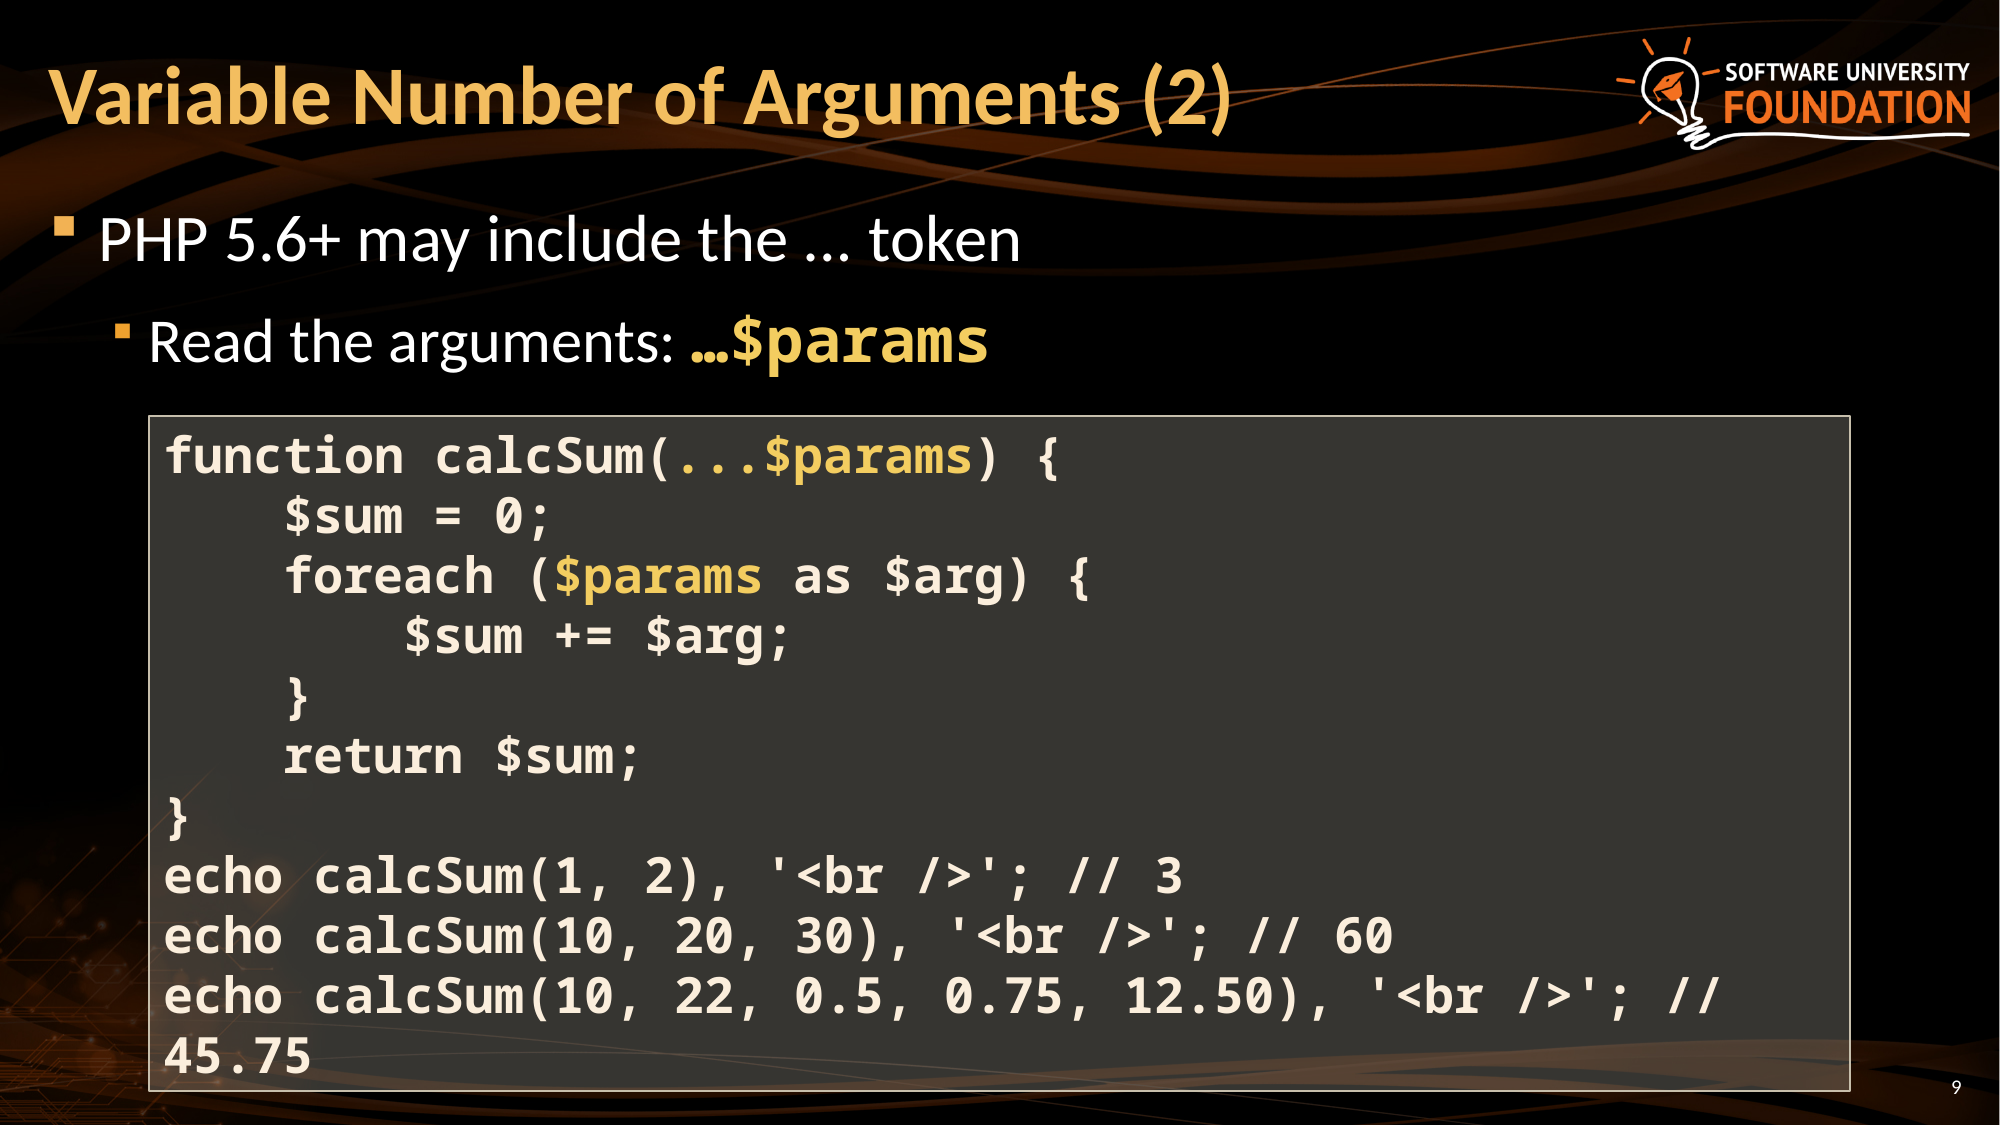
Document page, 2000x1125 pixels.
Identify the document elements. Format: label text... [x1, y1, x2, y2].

title Variable Number of Arguments (2) [30, 6, 1602, 189]
list PHP 5.6+ may include the ... token Read the arguments: …$params [31, 188, 1968, 1103]
slide_number 9 [1897, 1070, 1968, 1103]
text_box function calcSum(...$params) { $sum = 0; foreach ($params as $arg) { $sum += $arg; } return $sum; } echo calcSum(1, 2), '<br />'; // 3 echo calcSum(10, 20, 30), '<br />'; // 60 echo calcSum(10, 22, 0.5, 0.75, 12.50), '<br />'; // 45.75 [149, 416, 1850, 1092]
picture [0, 0, 2000, 1125]
